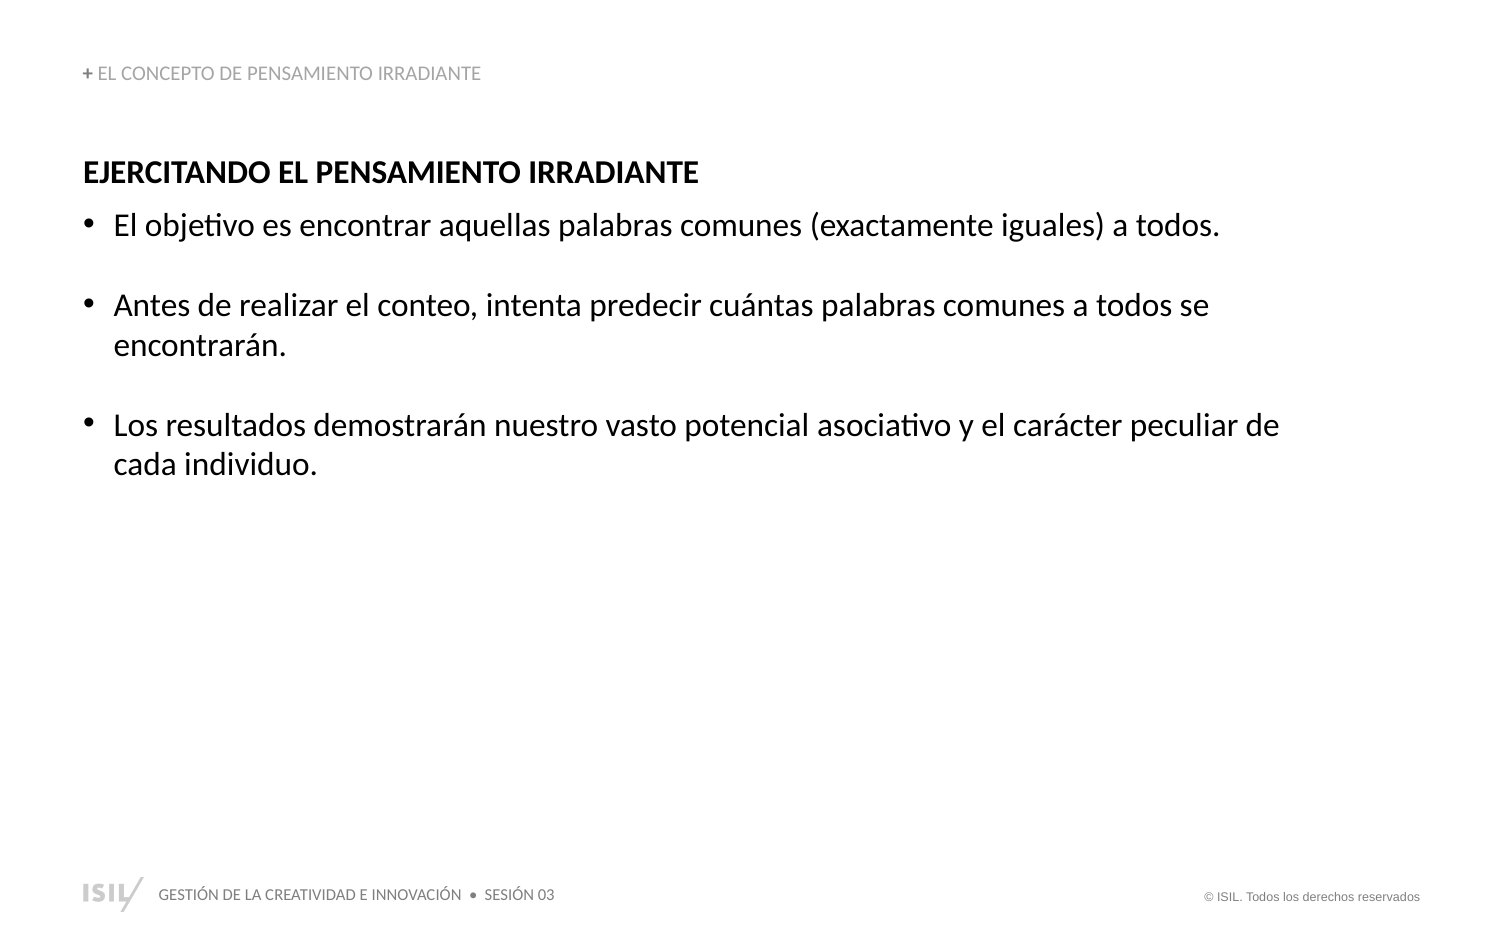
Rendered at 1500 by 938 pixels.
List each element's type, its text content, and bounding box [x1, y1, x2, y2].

text_box EJERCITANDO EL PENSAMIENTO IRRADIANTE El objetivo es encontrar aquellas palabras comunes (exactamente iguales) a todos. Antes de realizar el conteo, intenta predecir cuántas palabras comunes a todos se encontrarán. Los resultados demostrarán nuestro vasto potencial asociativo y el carácter peculiar de cada individuo. [83, 150, 1294, 483]
text_box + EL CONCEPTO DE PENSAMIENTO IRRADIANTE [82, 61, 494, 85]
